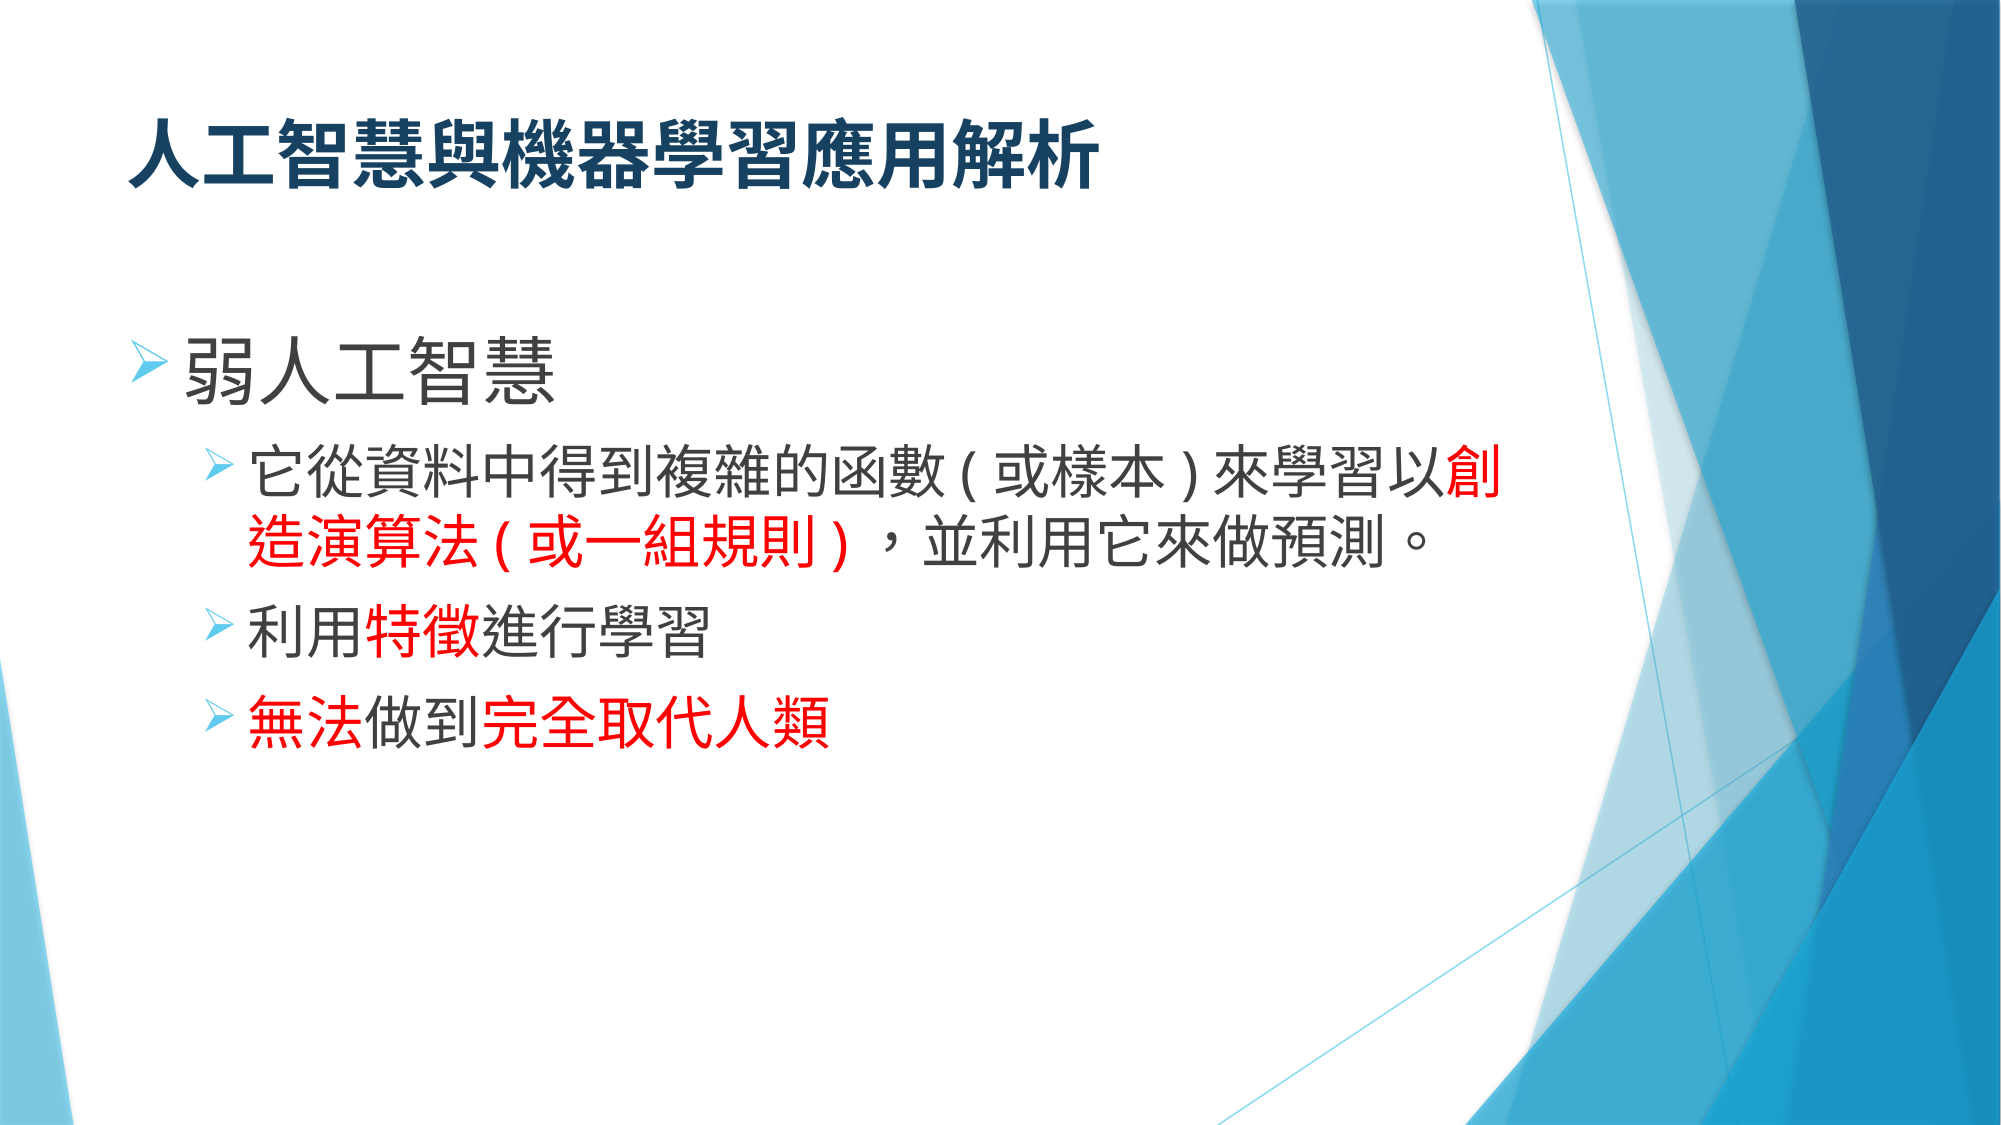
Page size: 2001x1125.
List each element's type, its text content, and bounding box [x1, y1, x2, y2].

list 弱人工智慧 它從資料中得到複雜的函數(或樣本)來學習以創造演算法(或一組規則)，並利用它來做預測。 利用特徵進行學習 無法做到完全取代人類 [111, 316, 1522, 954]
title 人工智慧與機器學習應用解析 [111, 99, 1522, 316]
